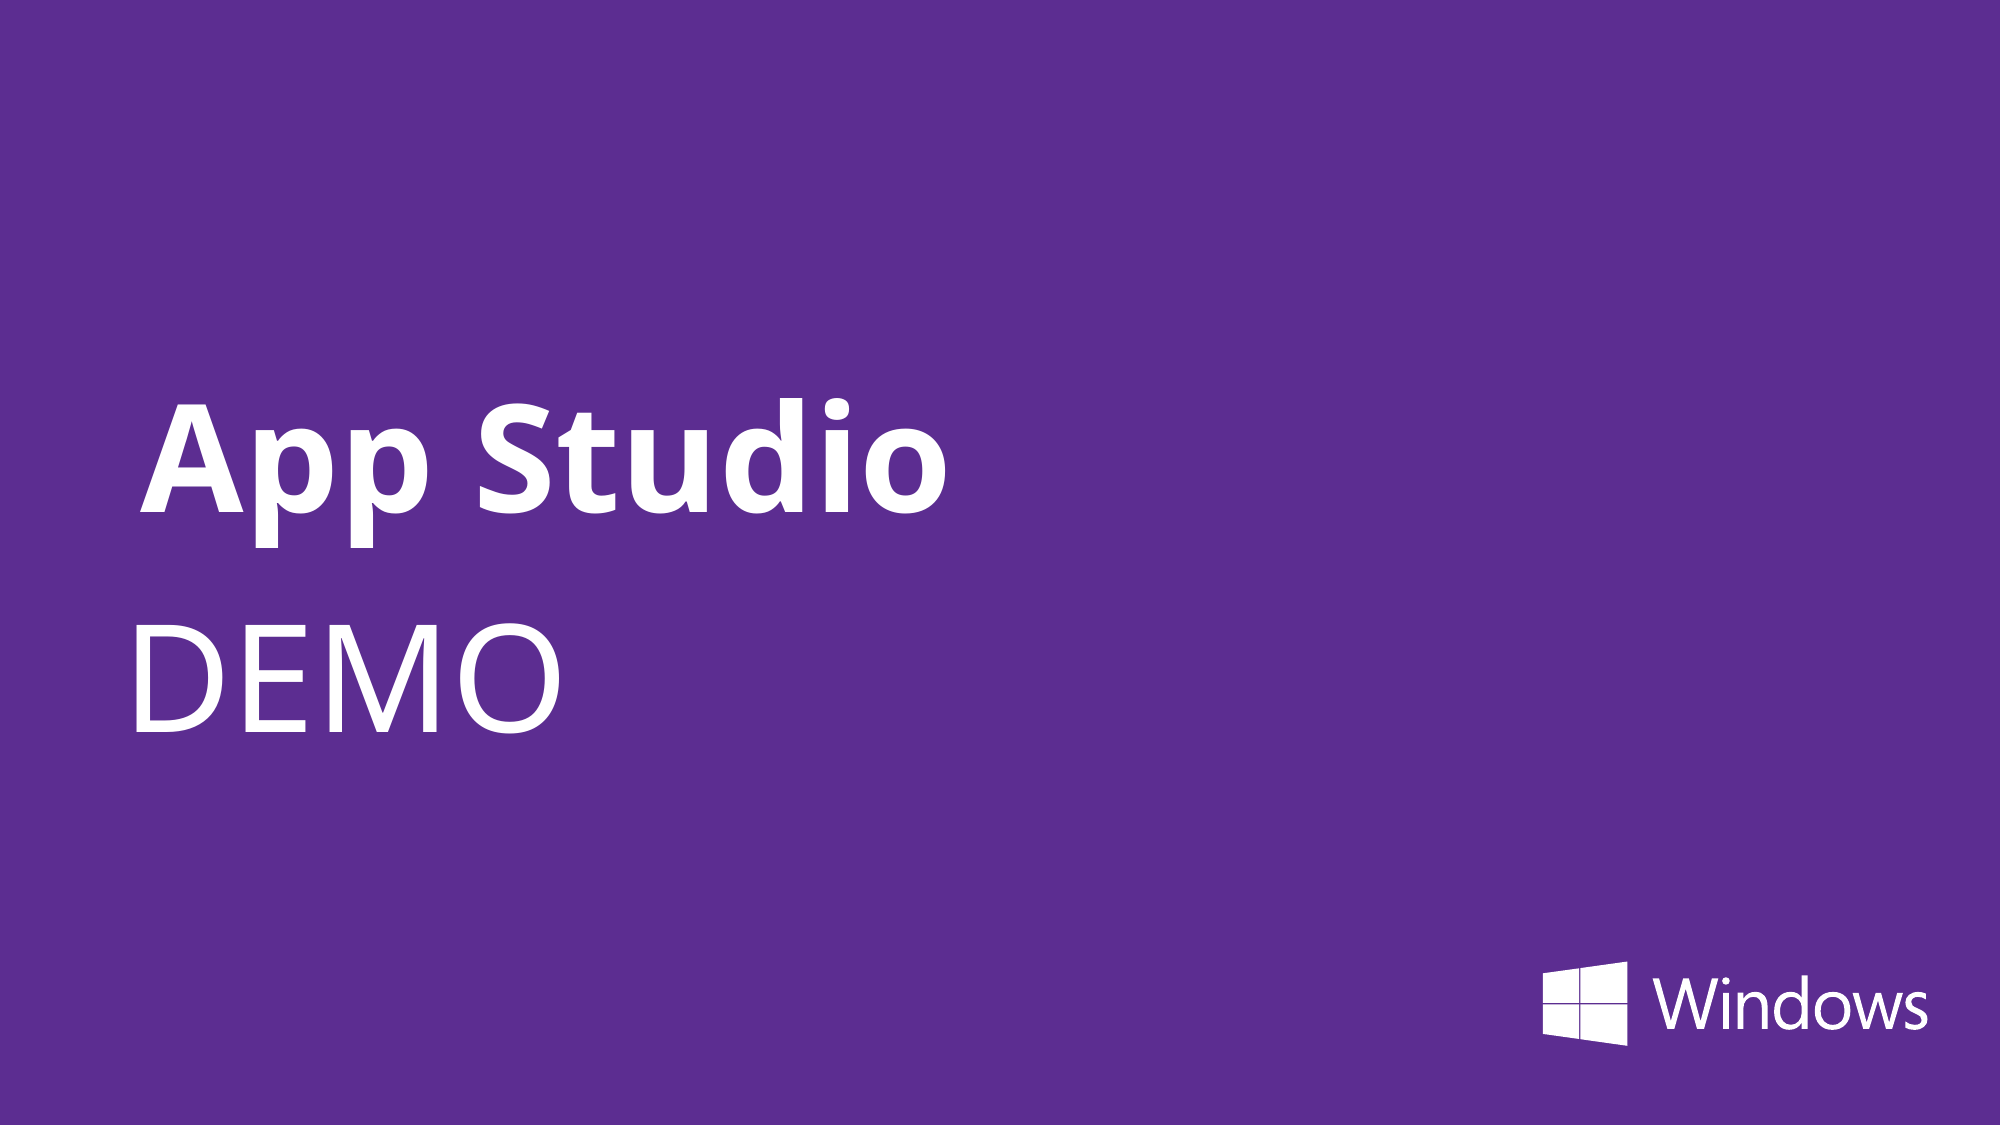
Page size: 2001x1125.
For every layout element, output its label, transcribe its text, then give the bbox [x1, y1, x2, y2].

title App Studio [118, 120, 1882, 563]
